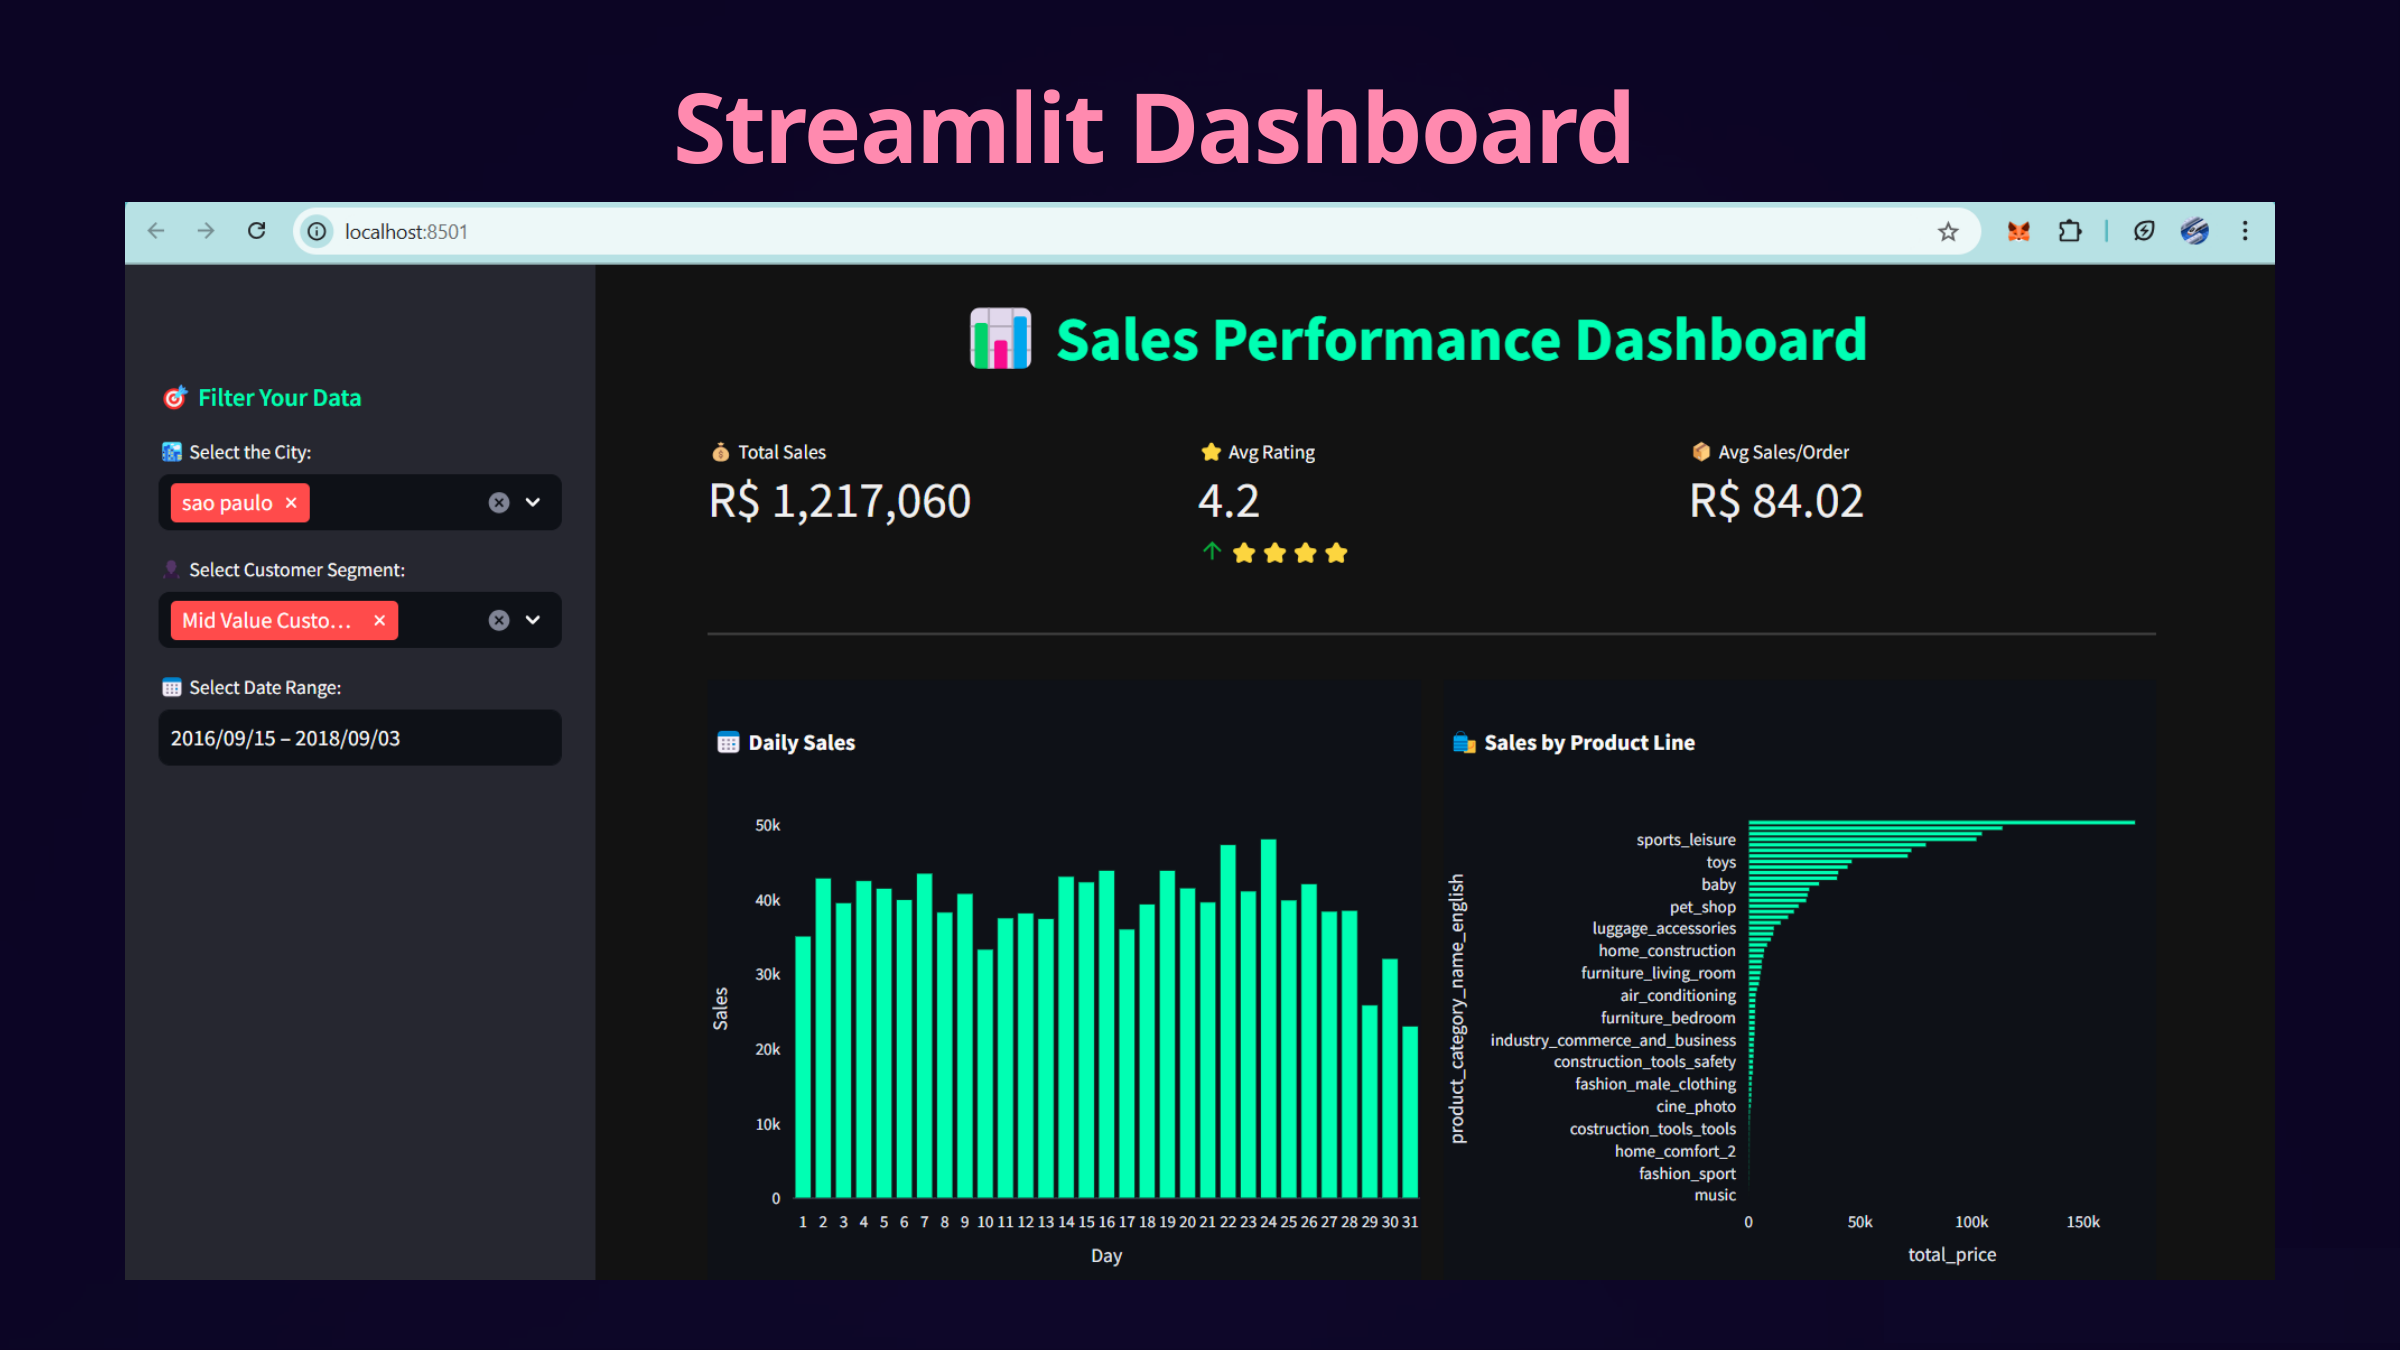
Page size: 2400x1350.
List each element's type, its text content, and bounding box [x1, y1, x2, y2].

picture [125, 202, 2400, 1343]
text_box Streamlit Dashboard [673, 60, 1913, 202]
